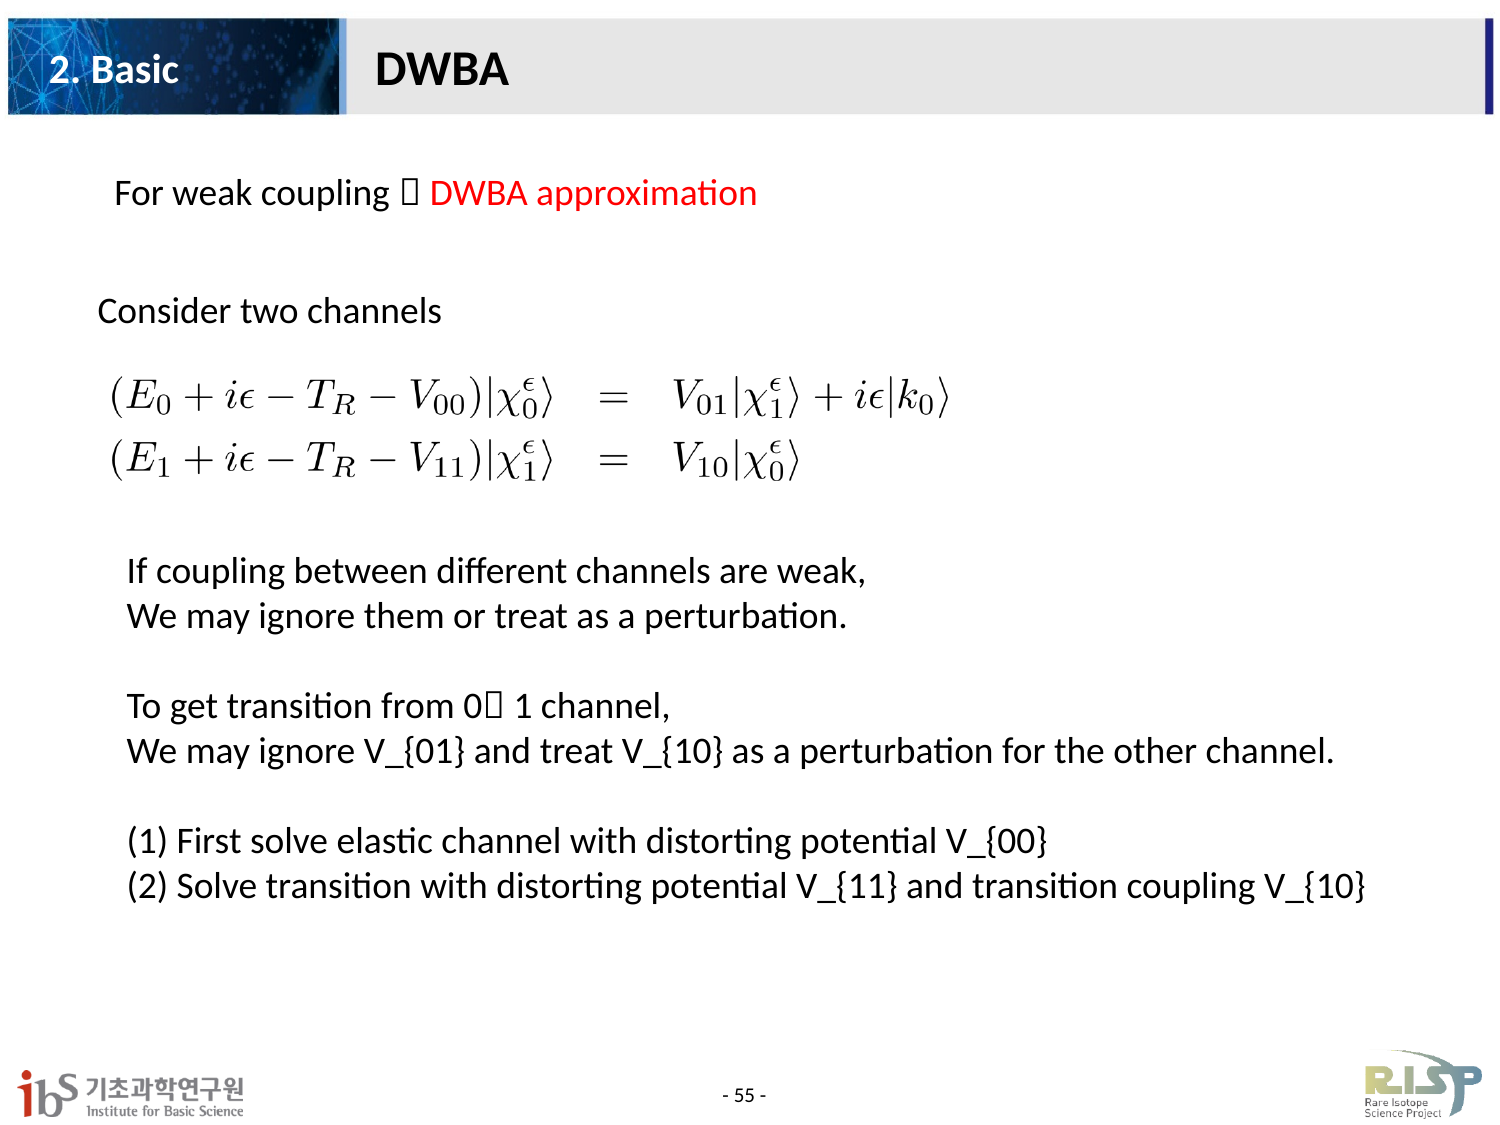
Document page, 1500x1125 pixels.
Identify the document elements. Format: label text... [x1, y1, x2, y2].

text_box Consider two channels [82, 278, 458, 339]
picture [2, 10, 1500, 130]
picture [1364, 1049, 1482, 1119]
text_box For weak coupling  DWBA approximation [99, 160, 773, 221]
picture [17, 1070, 243, 1117]
text_box If coupling between different channels are weak, We may ignore them or treat as a perturbation. To get transition from 0 1 channel, We may ignore V_{01} and treat V_{10} as a perturbation for the other channel. (1) First solve elastic channel with distorting potential V_{00} (2) Solve transition with distorting potential V_{11} and transition coupling V_{10} [111, 538, 1391, 914]
picture [112, 376, 948, 481]
